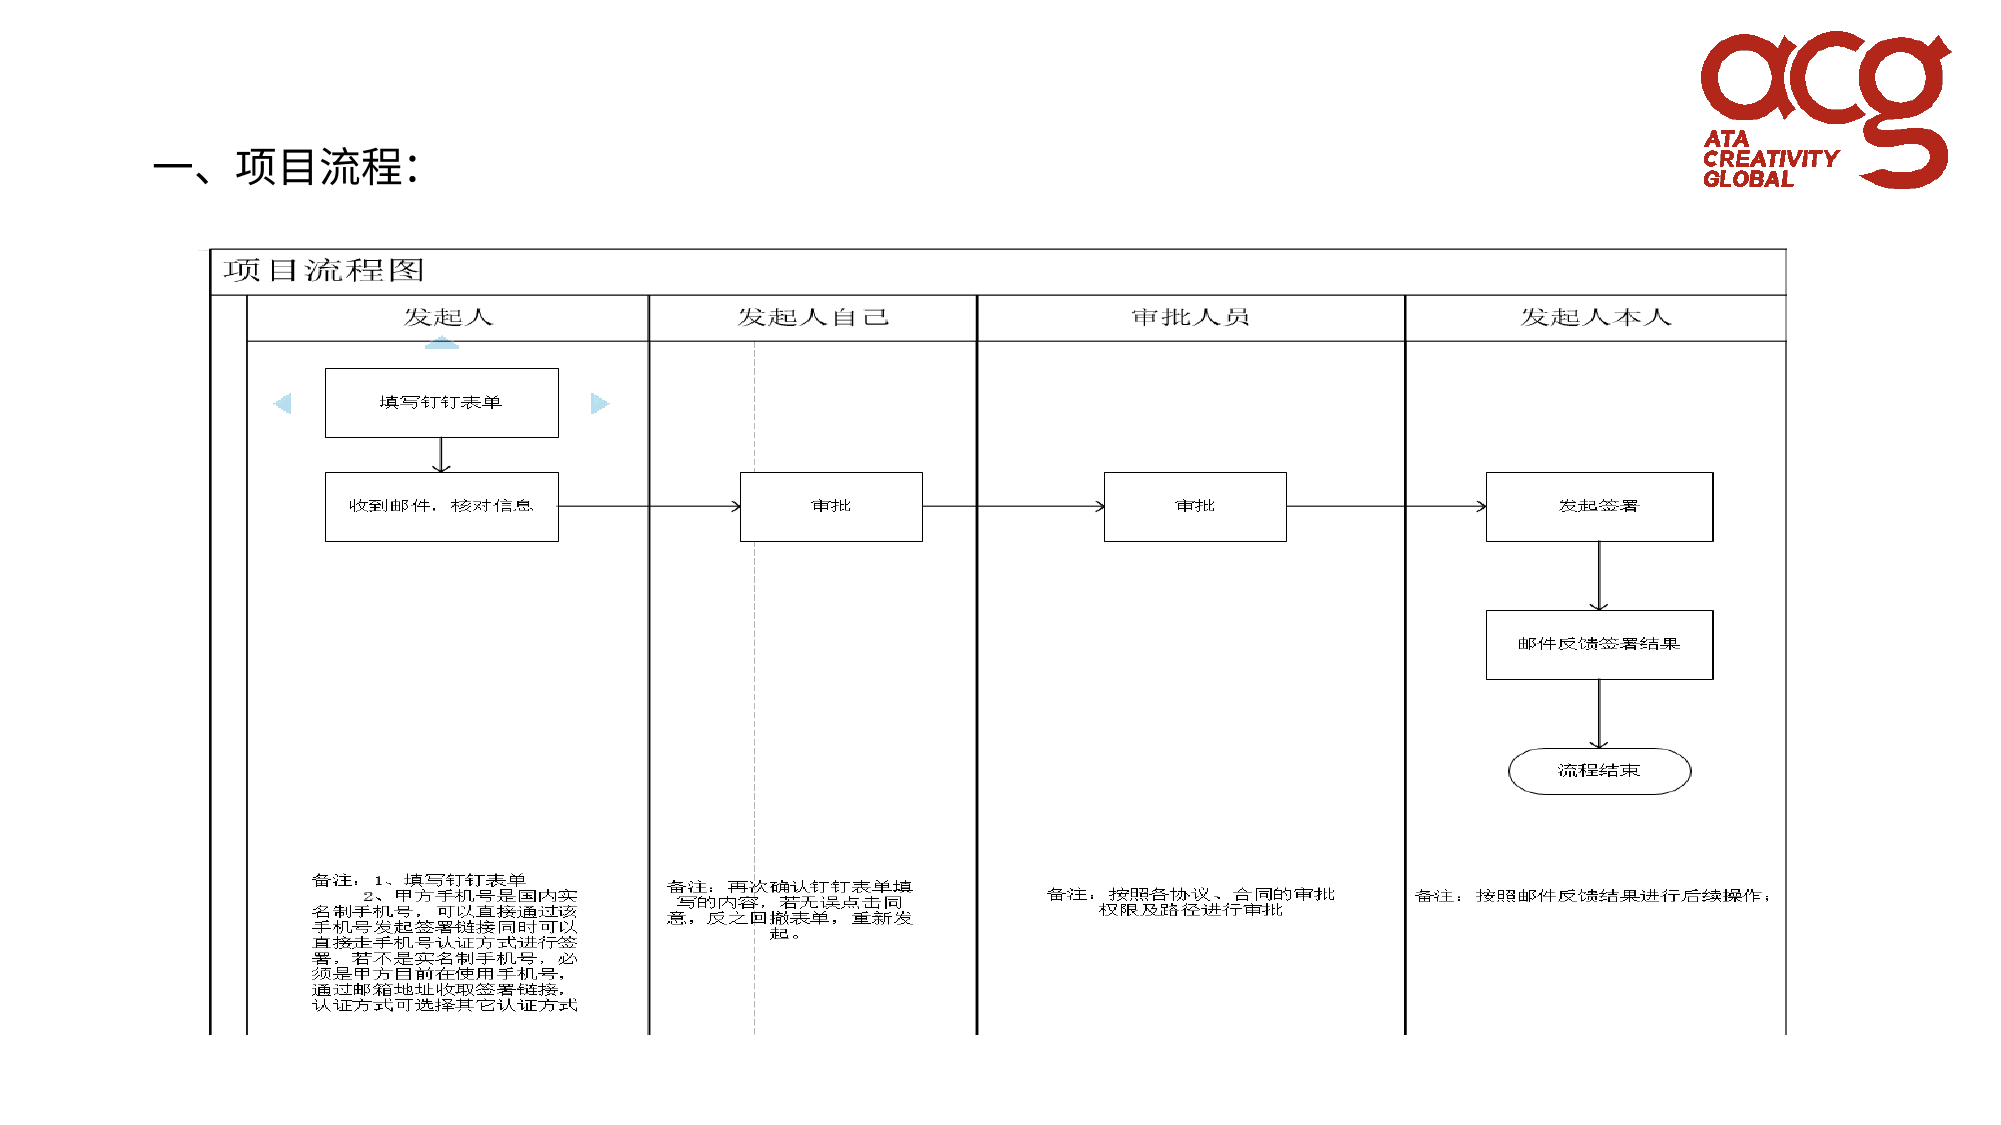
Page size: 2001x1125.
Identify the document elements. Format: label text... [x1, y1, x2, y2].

title 一、项目流程： [137, 59, 1863, 278]
picture [1701, 31, 1952, 189]
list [198, 239, 1787, 1035]
